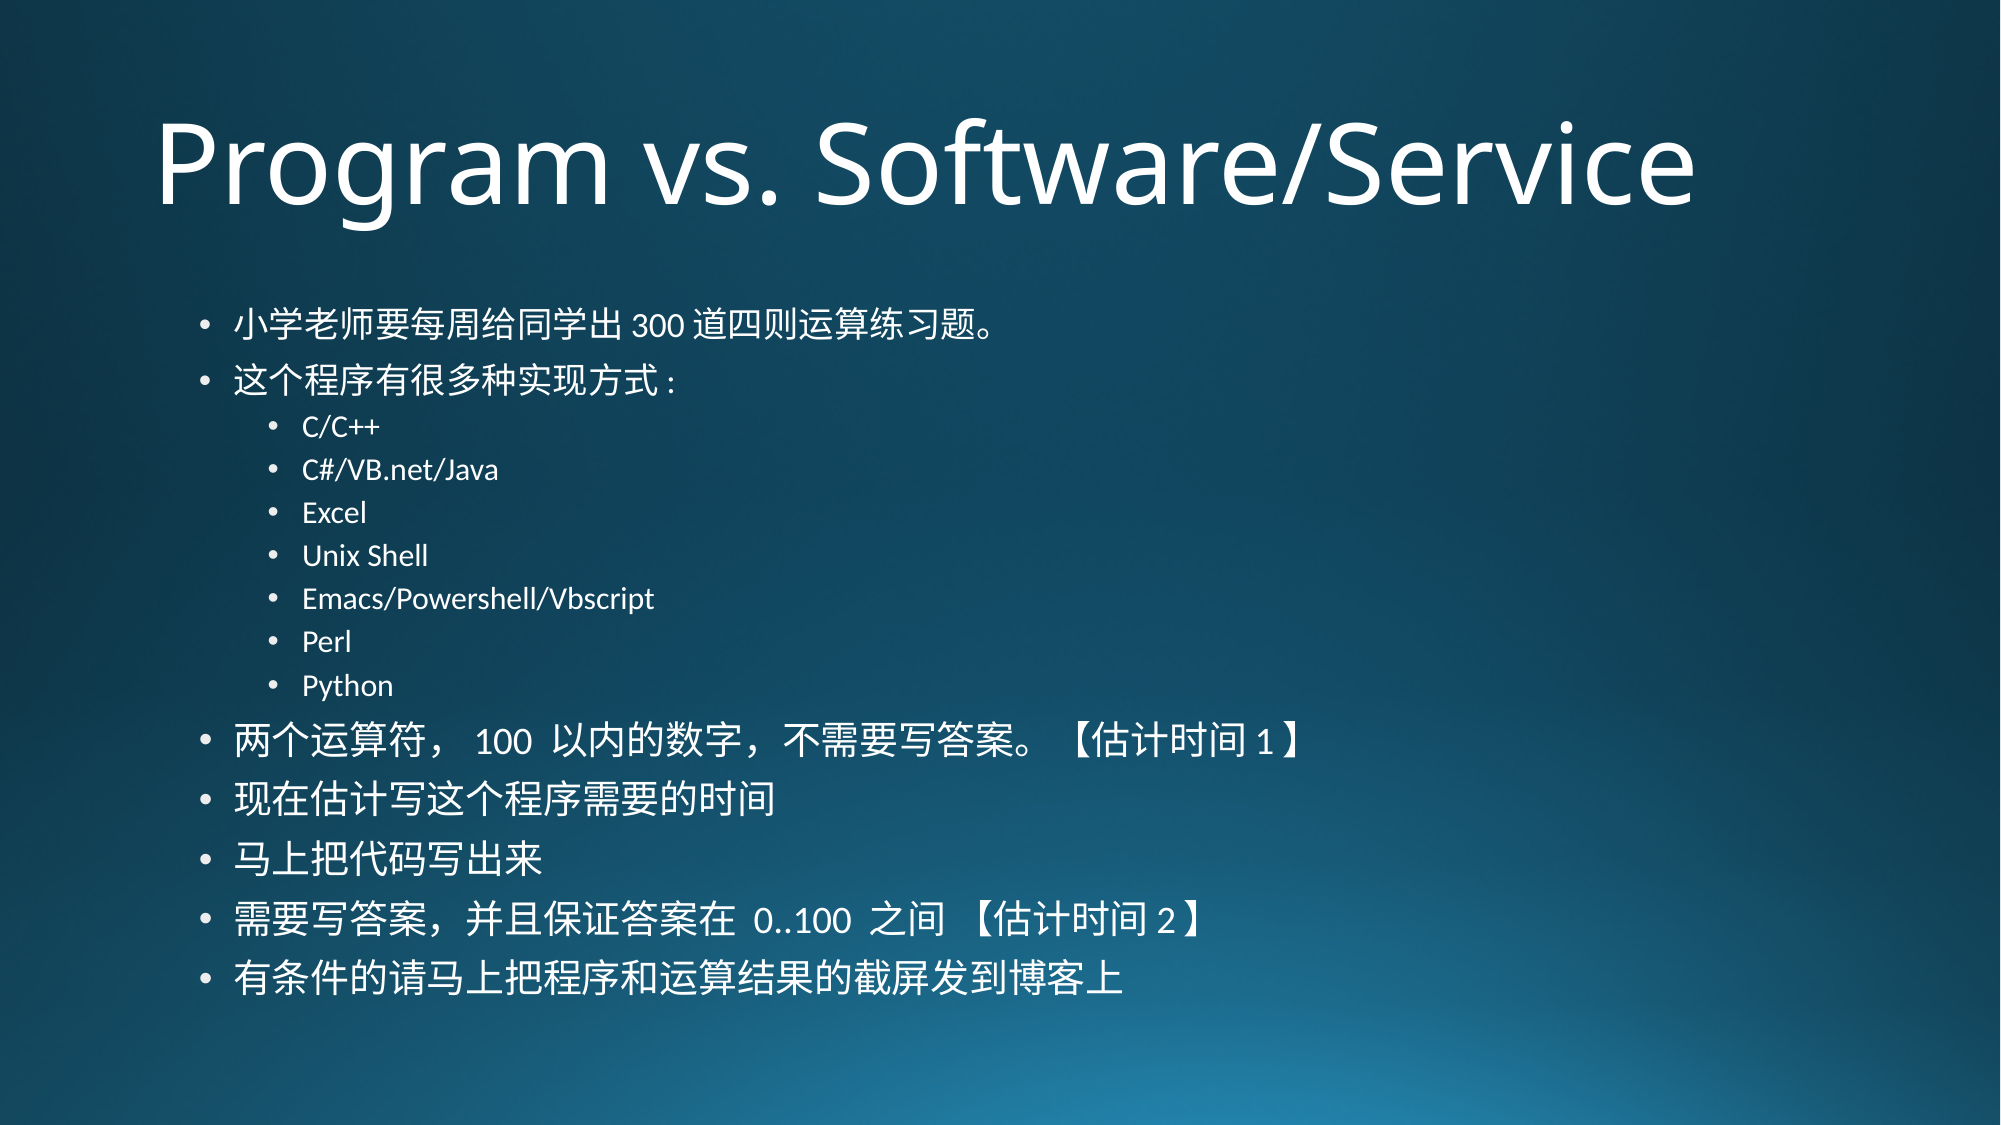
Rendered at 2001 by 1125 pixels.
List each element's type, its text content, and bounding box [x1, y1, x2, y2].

picture [0, 0, 2001, 1125]
title Program vs. Software/Service [137, 59, 1863, 278]
list 小学老师要每周给同学出300道四则运算练习题。 这个程序有很多种实现方式: C/C++ C#/VB.net/Java Excel Unix Shell Emacs/Powershell/Vbscript Perl Python 两个运算符，100 以内的数字，不需要写答案。【估计时间1】 现在估计写这个程序需要的时间 马上把代码写出来 需要写答案，并且保证答案在 0..100 之间 【估计时间2】 有条件的请马上把程序和运算结果的截屏发到博客上 [183, 299, 1863, 1014]
